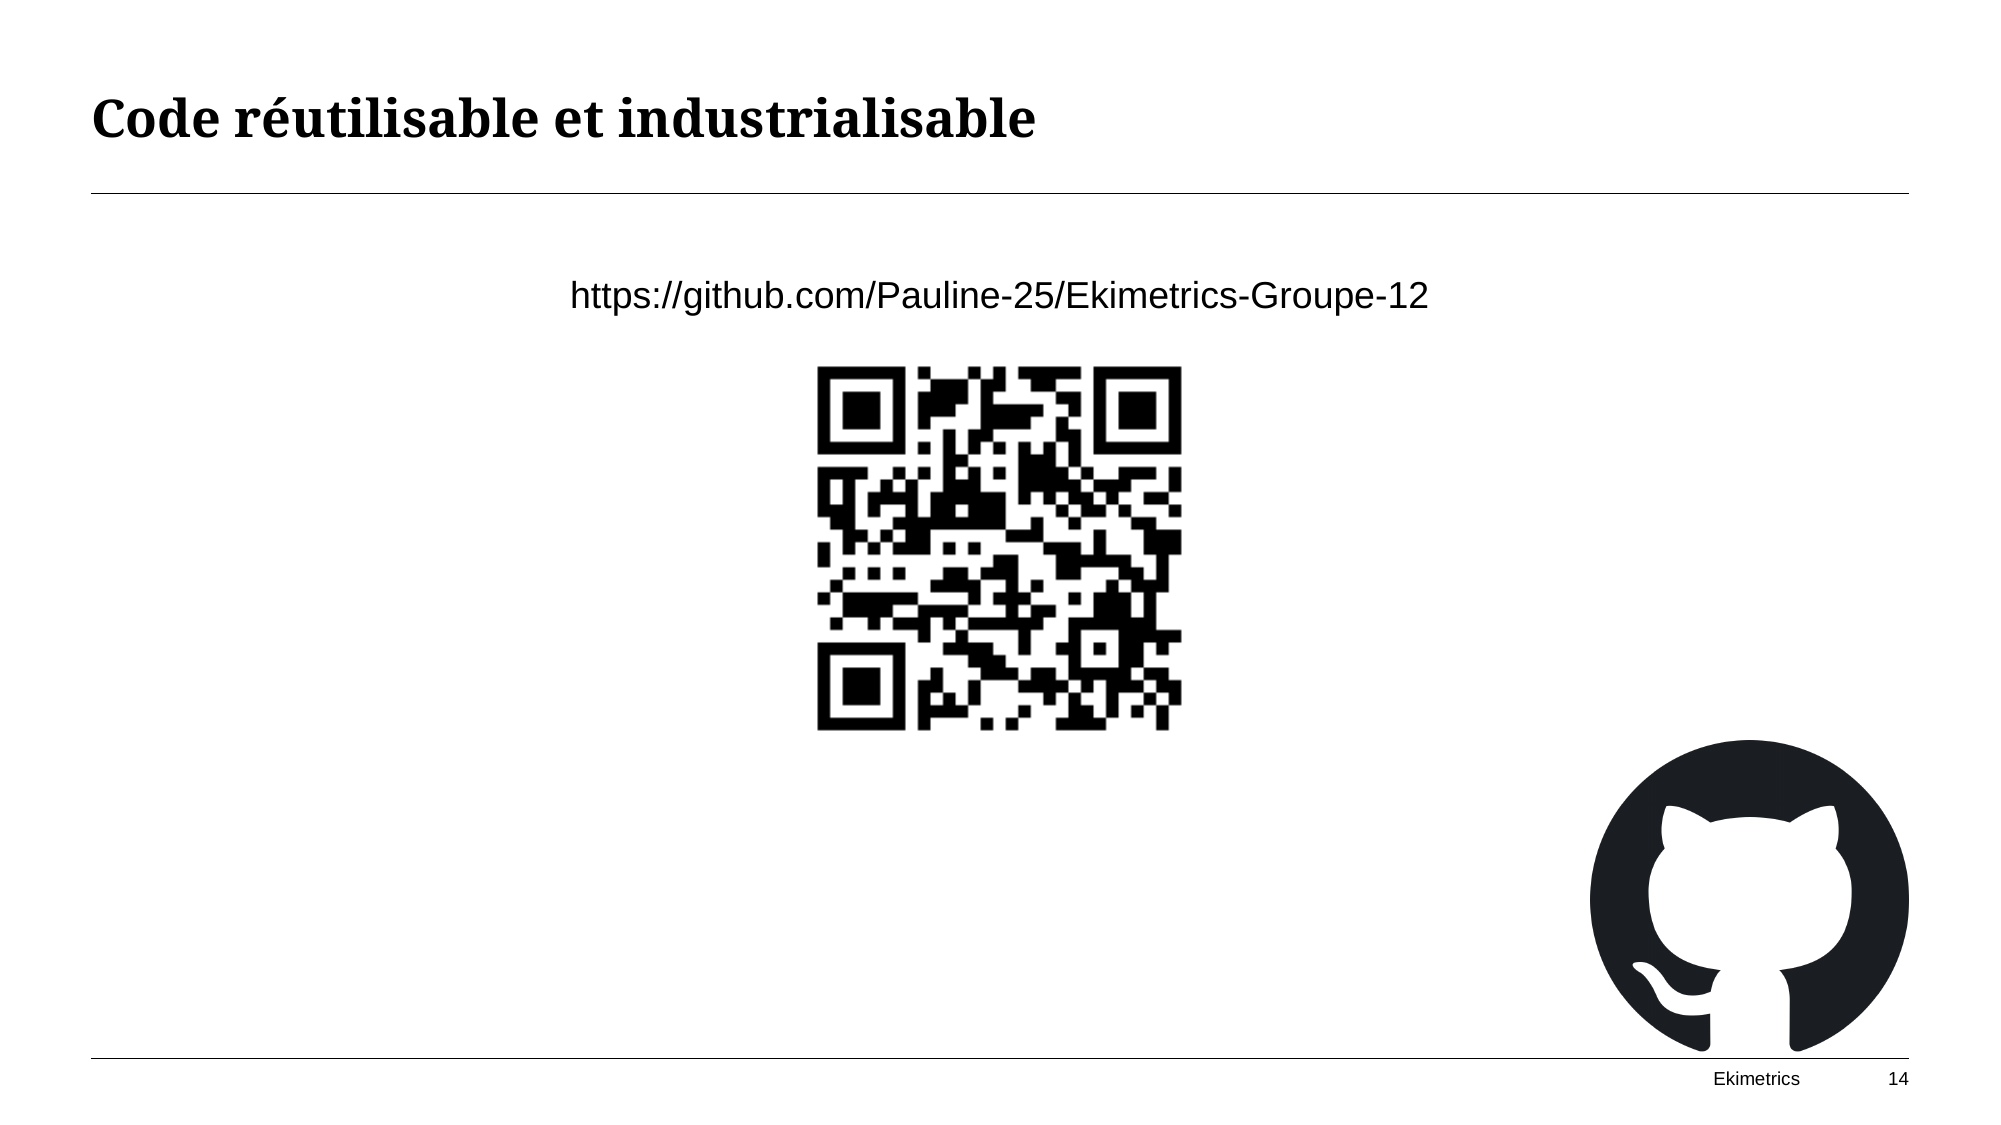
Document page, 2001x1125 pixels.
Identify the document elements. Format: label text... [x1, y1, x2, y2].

picture [1589, 739, 1910, 1060]
text_box https://github.com/Pauline-25/Ekimetrics-Groupe-12 [555, 263, 1445, 324]
title Code réutilisable et industrialisable [91, 28, 1909, 149]
picture [791, 340, 1209, 758]
